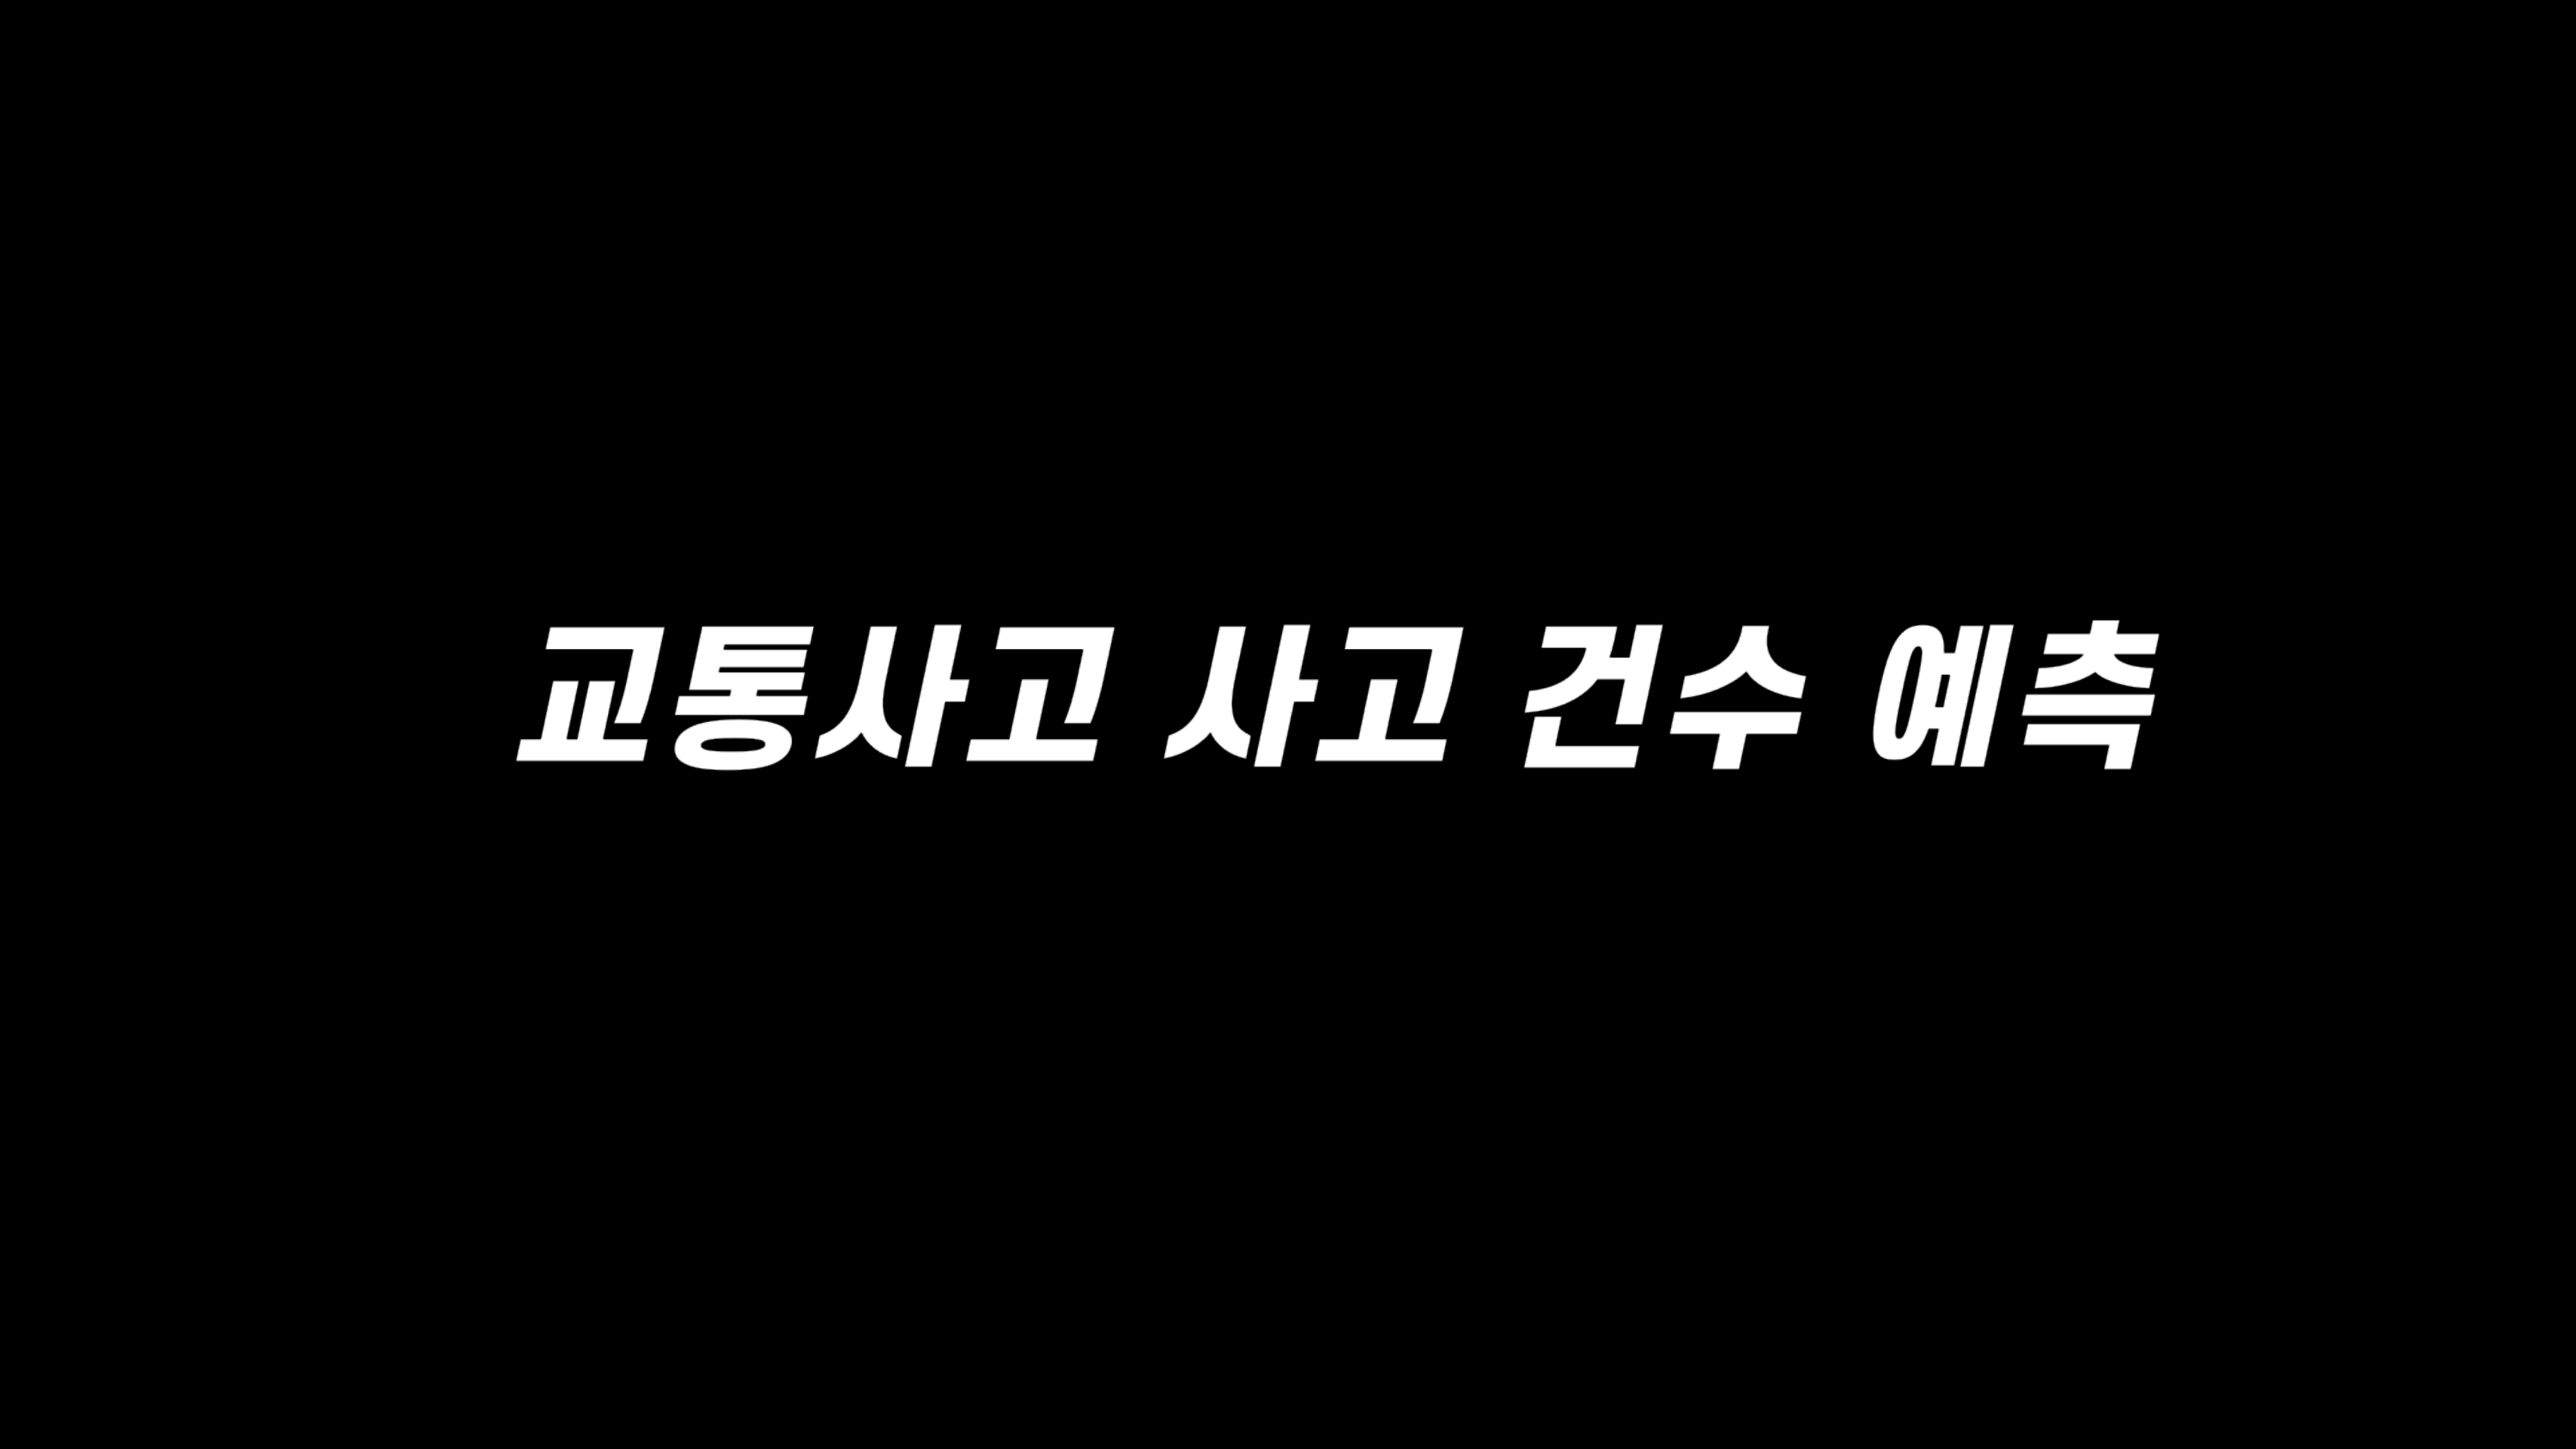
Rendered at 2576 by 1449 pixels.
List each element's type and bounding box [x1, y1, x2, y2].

text_box [370, 232, 2339, 1216]
picture [457, 549, 2233, 840]
